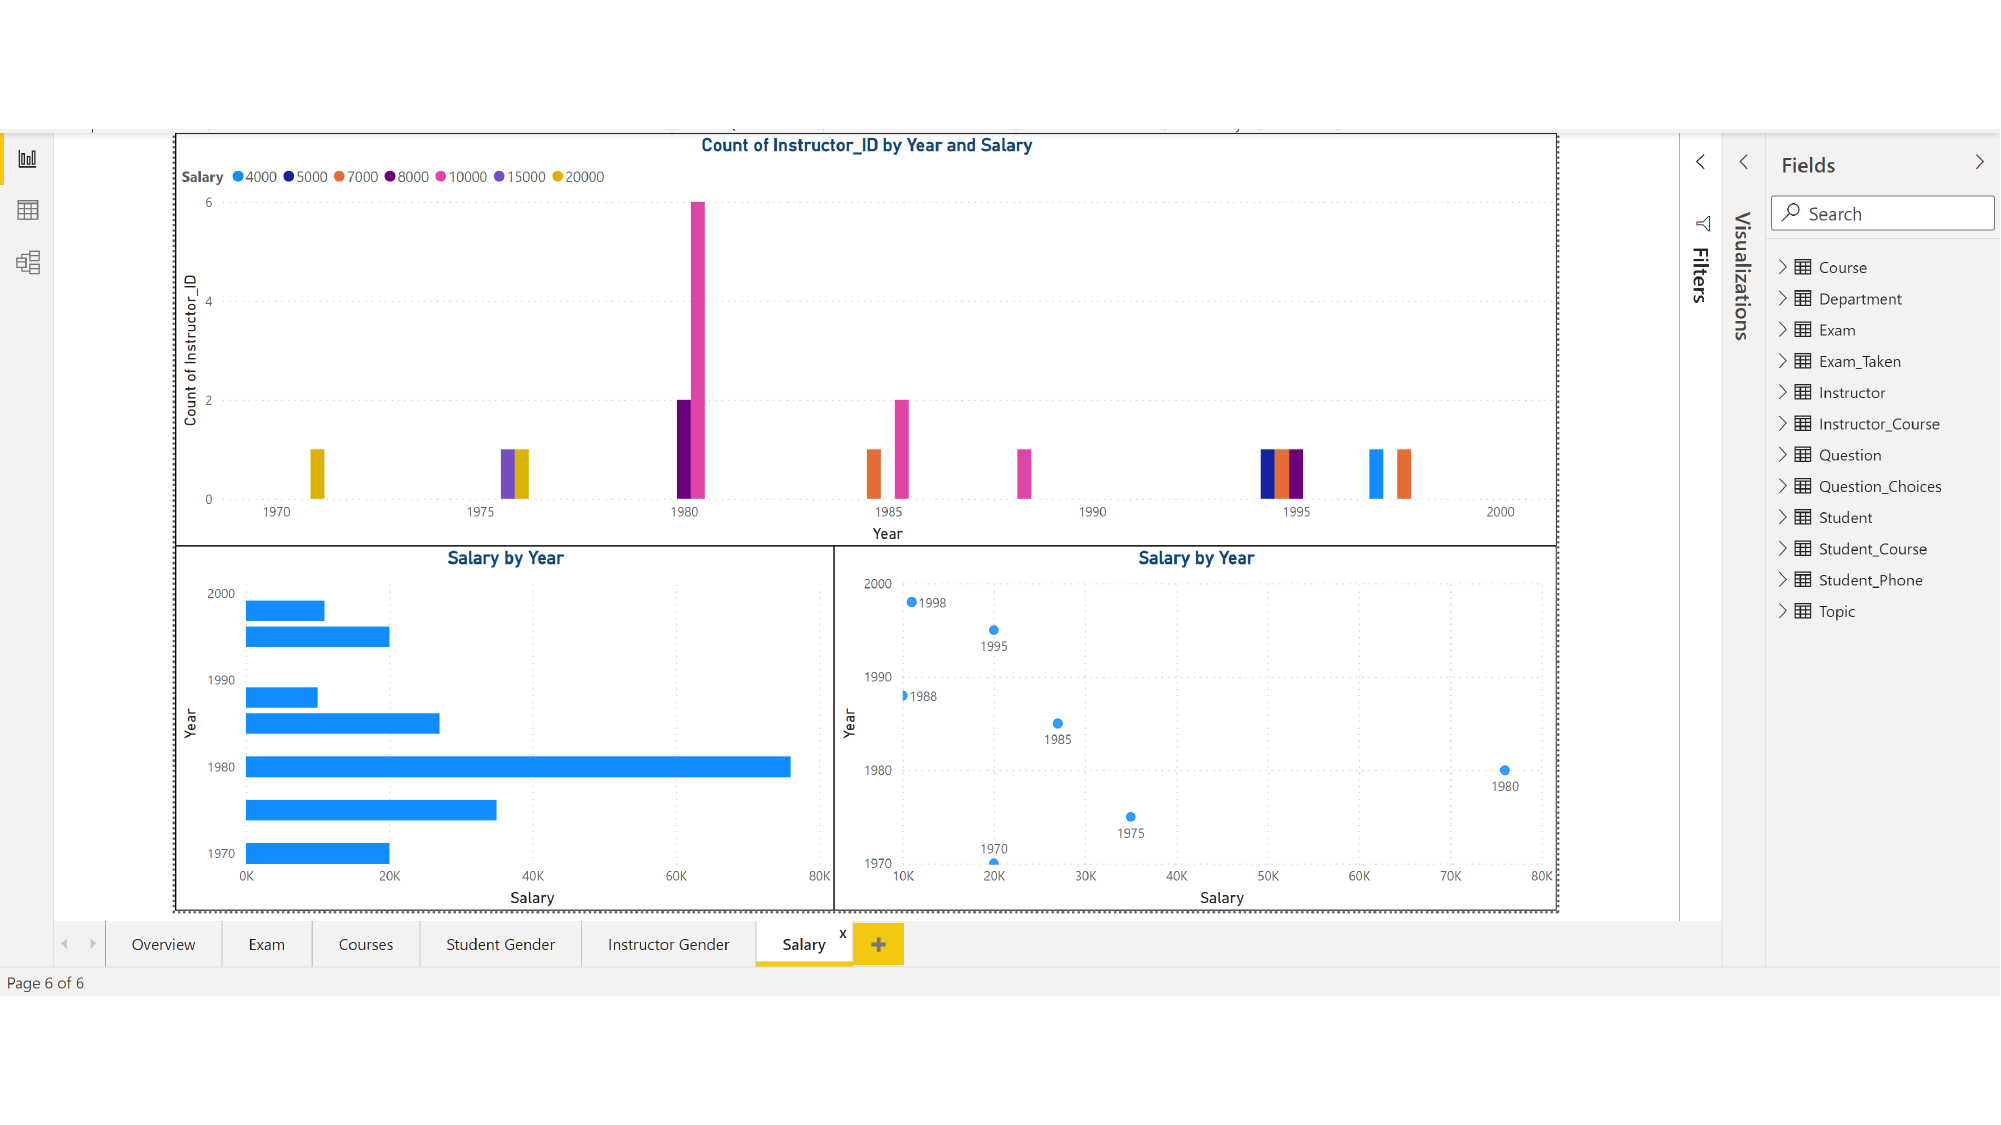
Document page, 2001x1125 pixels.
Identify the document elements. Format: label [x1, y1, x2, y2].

picture [0, 129, 2000, 996]
